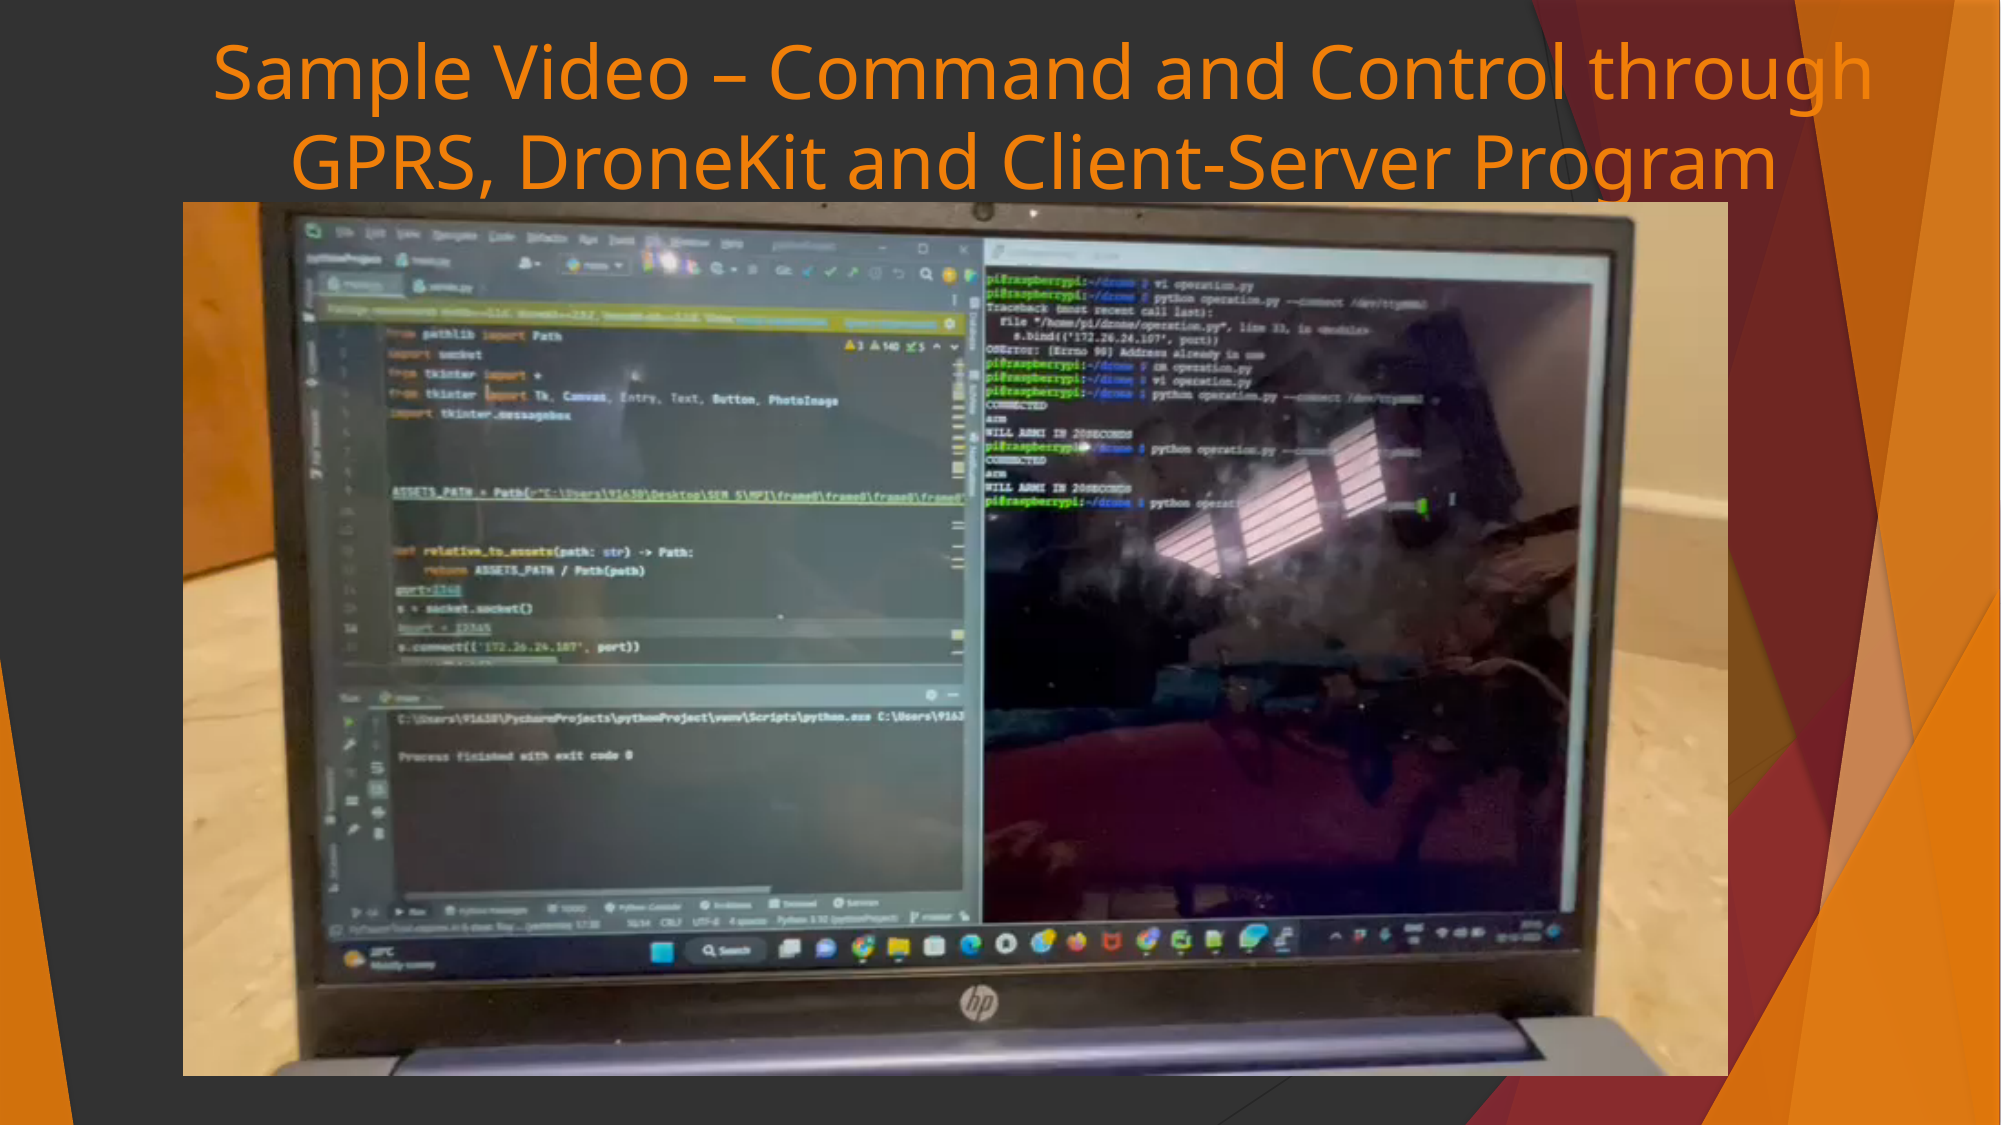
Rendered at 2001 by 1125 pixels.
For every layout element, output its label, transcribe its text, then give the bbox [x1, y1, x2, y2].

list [182, 201, 1730, 1078]
title Sample Video – Command and Control through GPRS, DroneKit and Client-Server Program [89, 17, 2000, 235]
